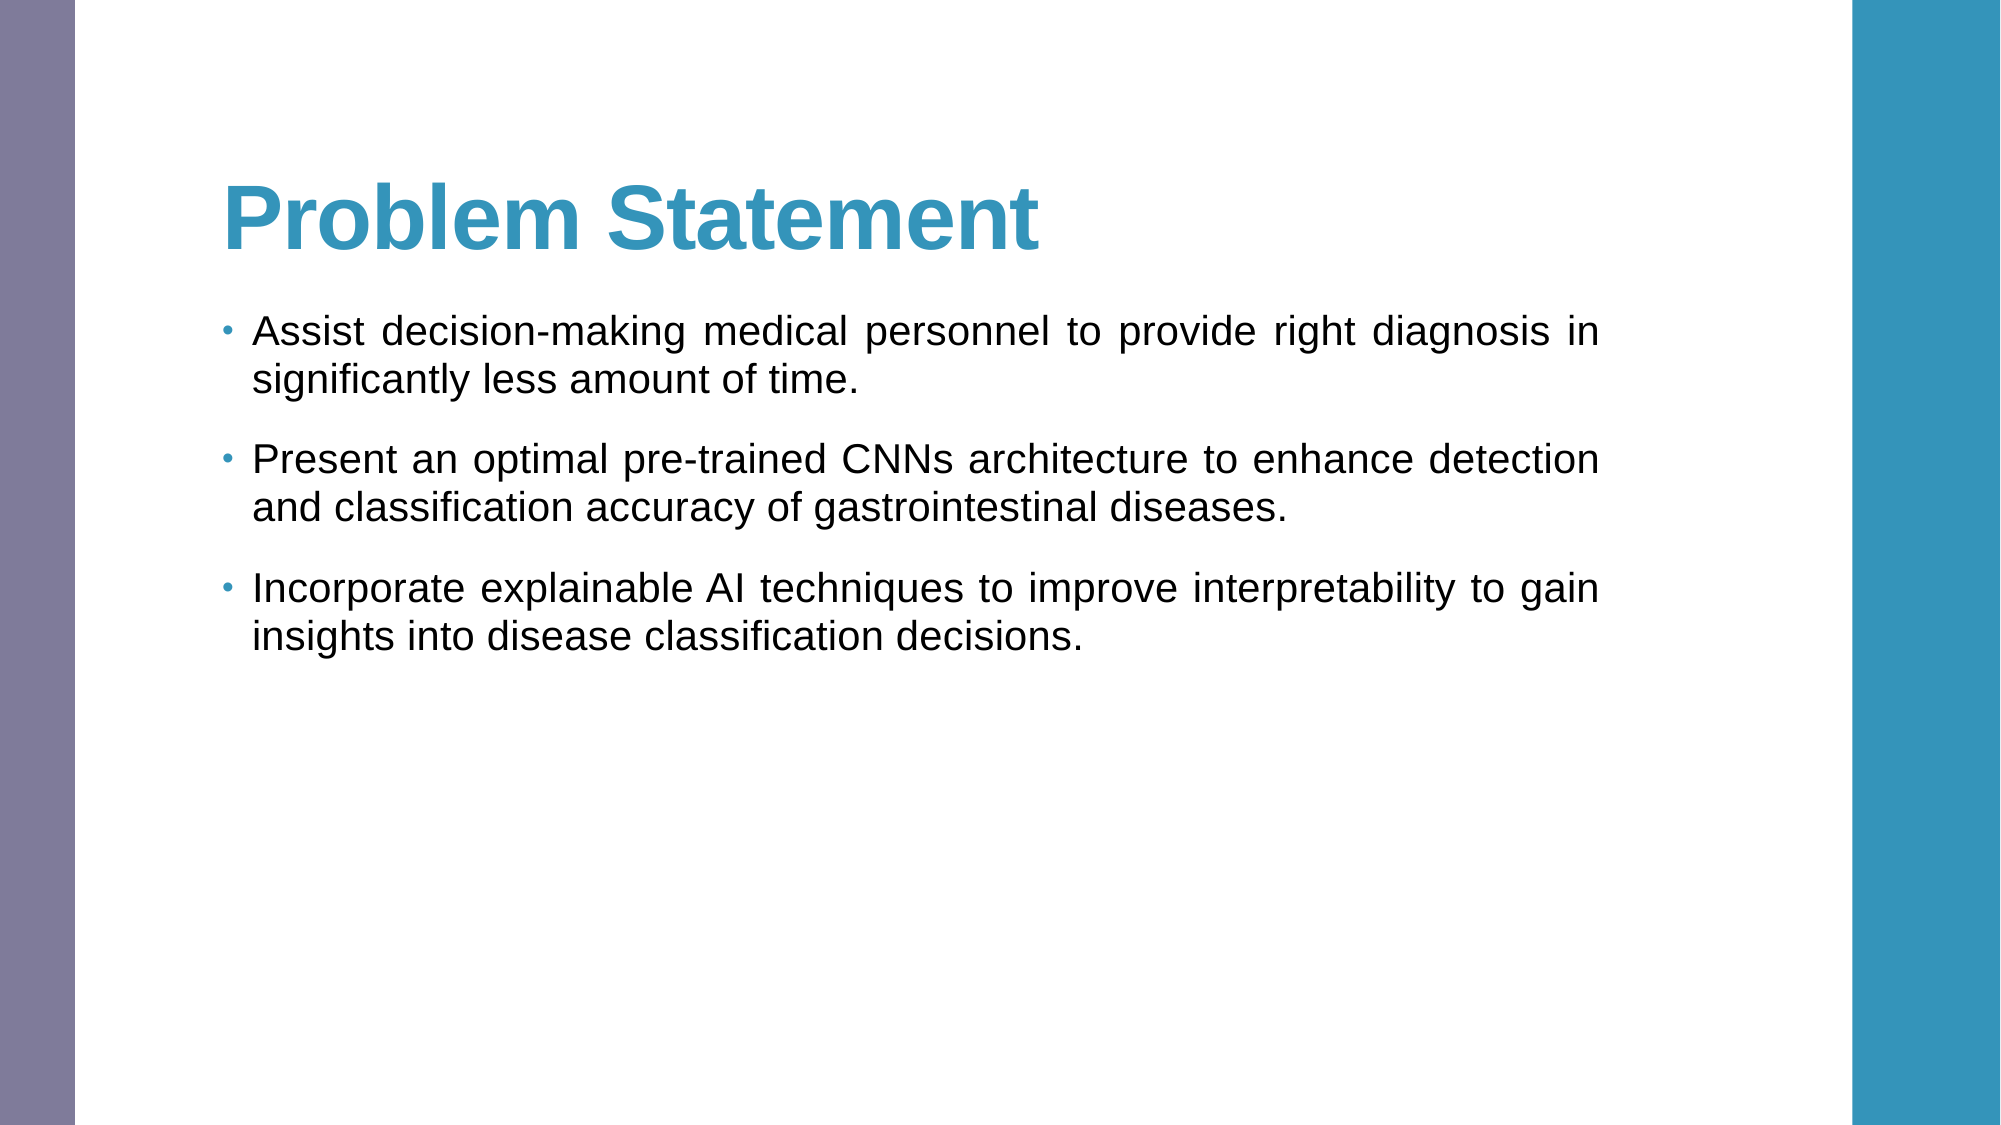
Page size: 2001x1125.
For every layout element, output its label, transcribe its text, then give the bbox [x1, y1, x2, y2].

title Problem Statement [206, 48, 1797, 278]
list Assist decision-making medical personnel to provide right diagnosis in significantly less amount of time. Present an optimal pre-trained CNNs architecture to enhance detection and classification accuracy of gastrointestinal diseases. Incorporate explainable AI techniques to improve interpretability to gain insights into disease classification decisions. [206, 299, 1617, 1014]
